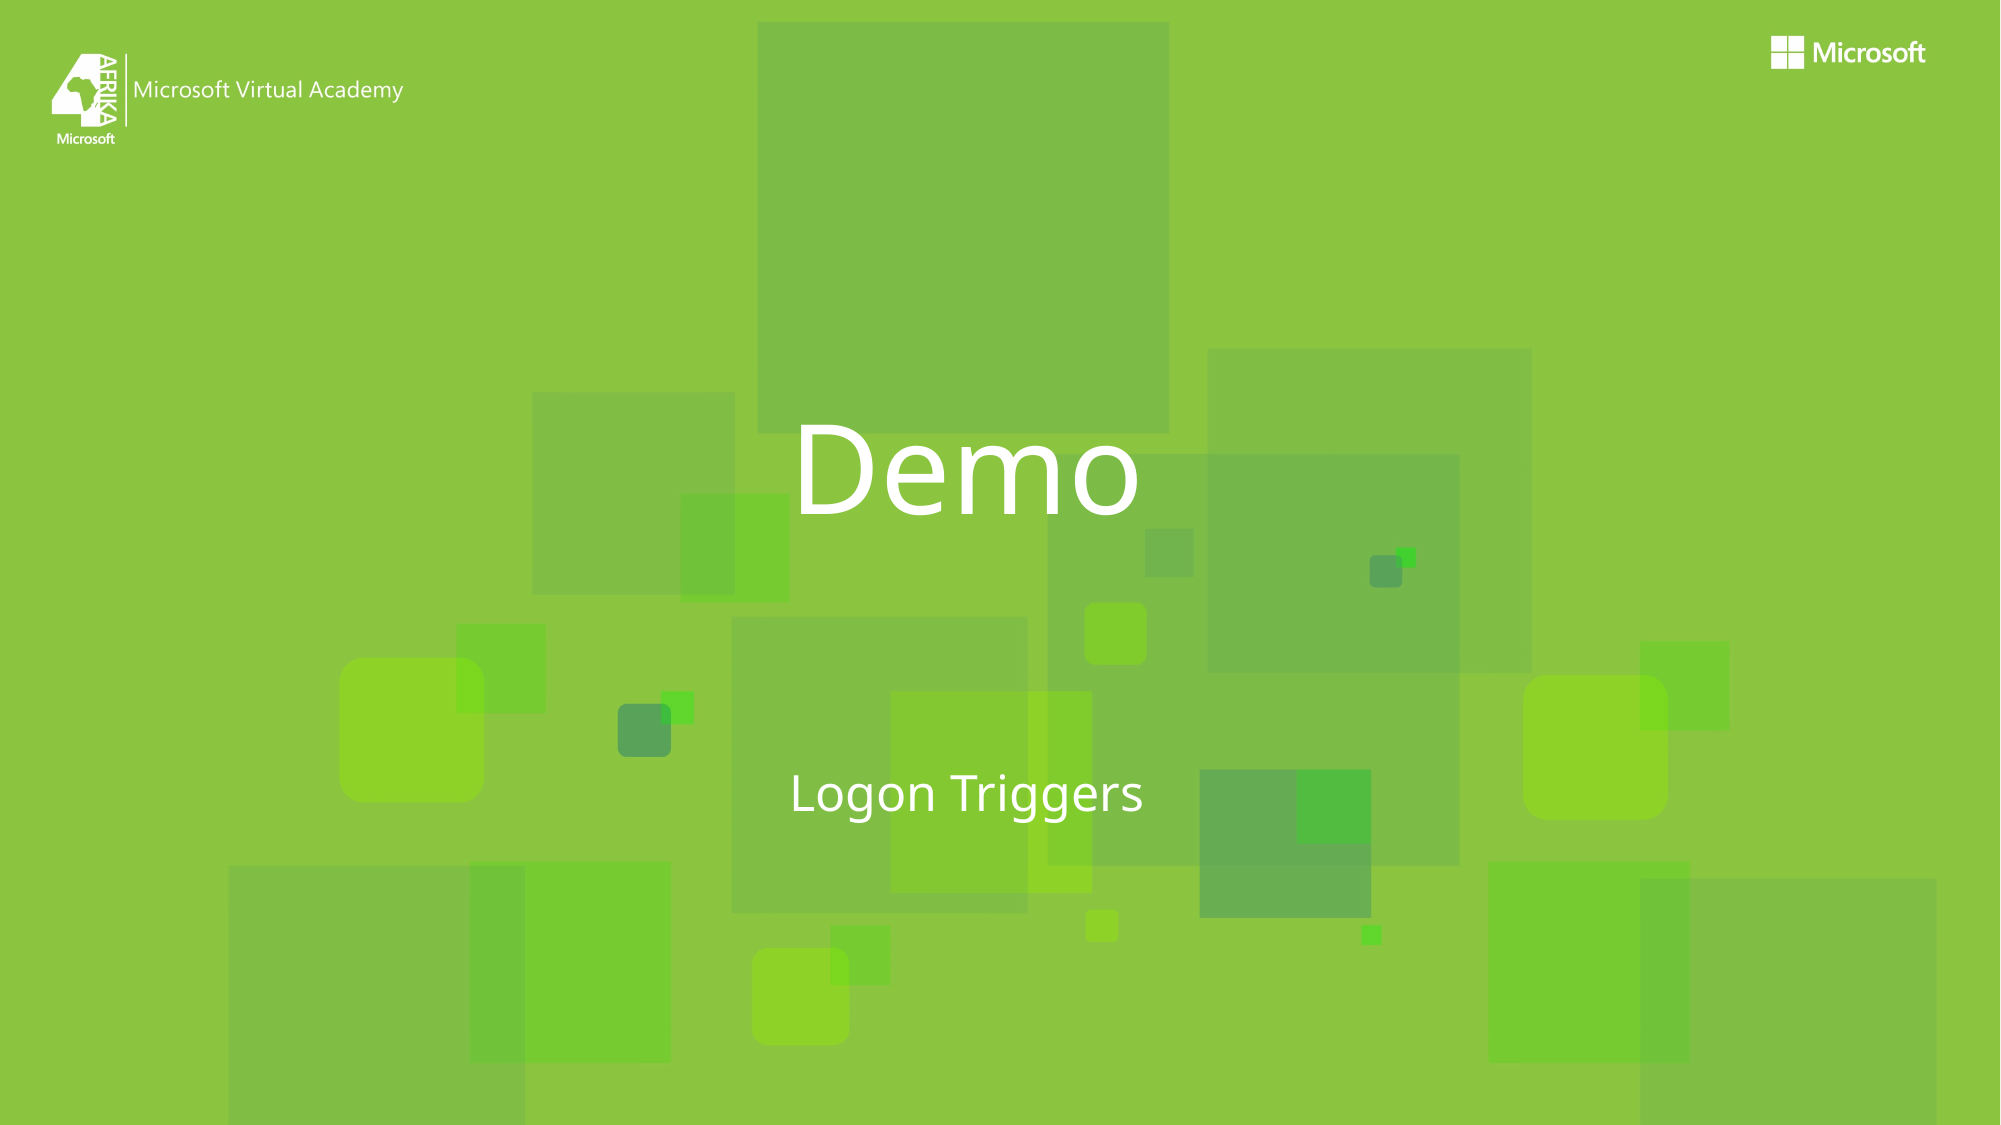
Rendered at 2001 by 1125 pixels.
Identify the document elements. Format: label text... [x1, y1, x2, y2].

picture [0, 0, 2001, 1125]
title Demo [216, 278, 1717, 670]
subtitle Logon Triggers [216, 685, 1717, 906]
